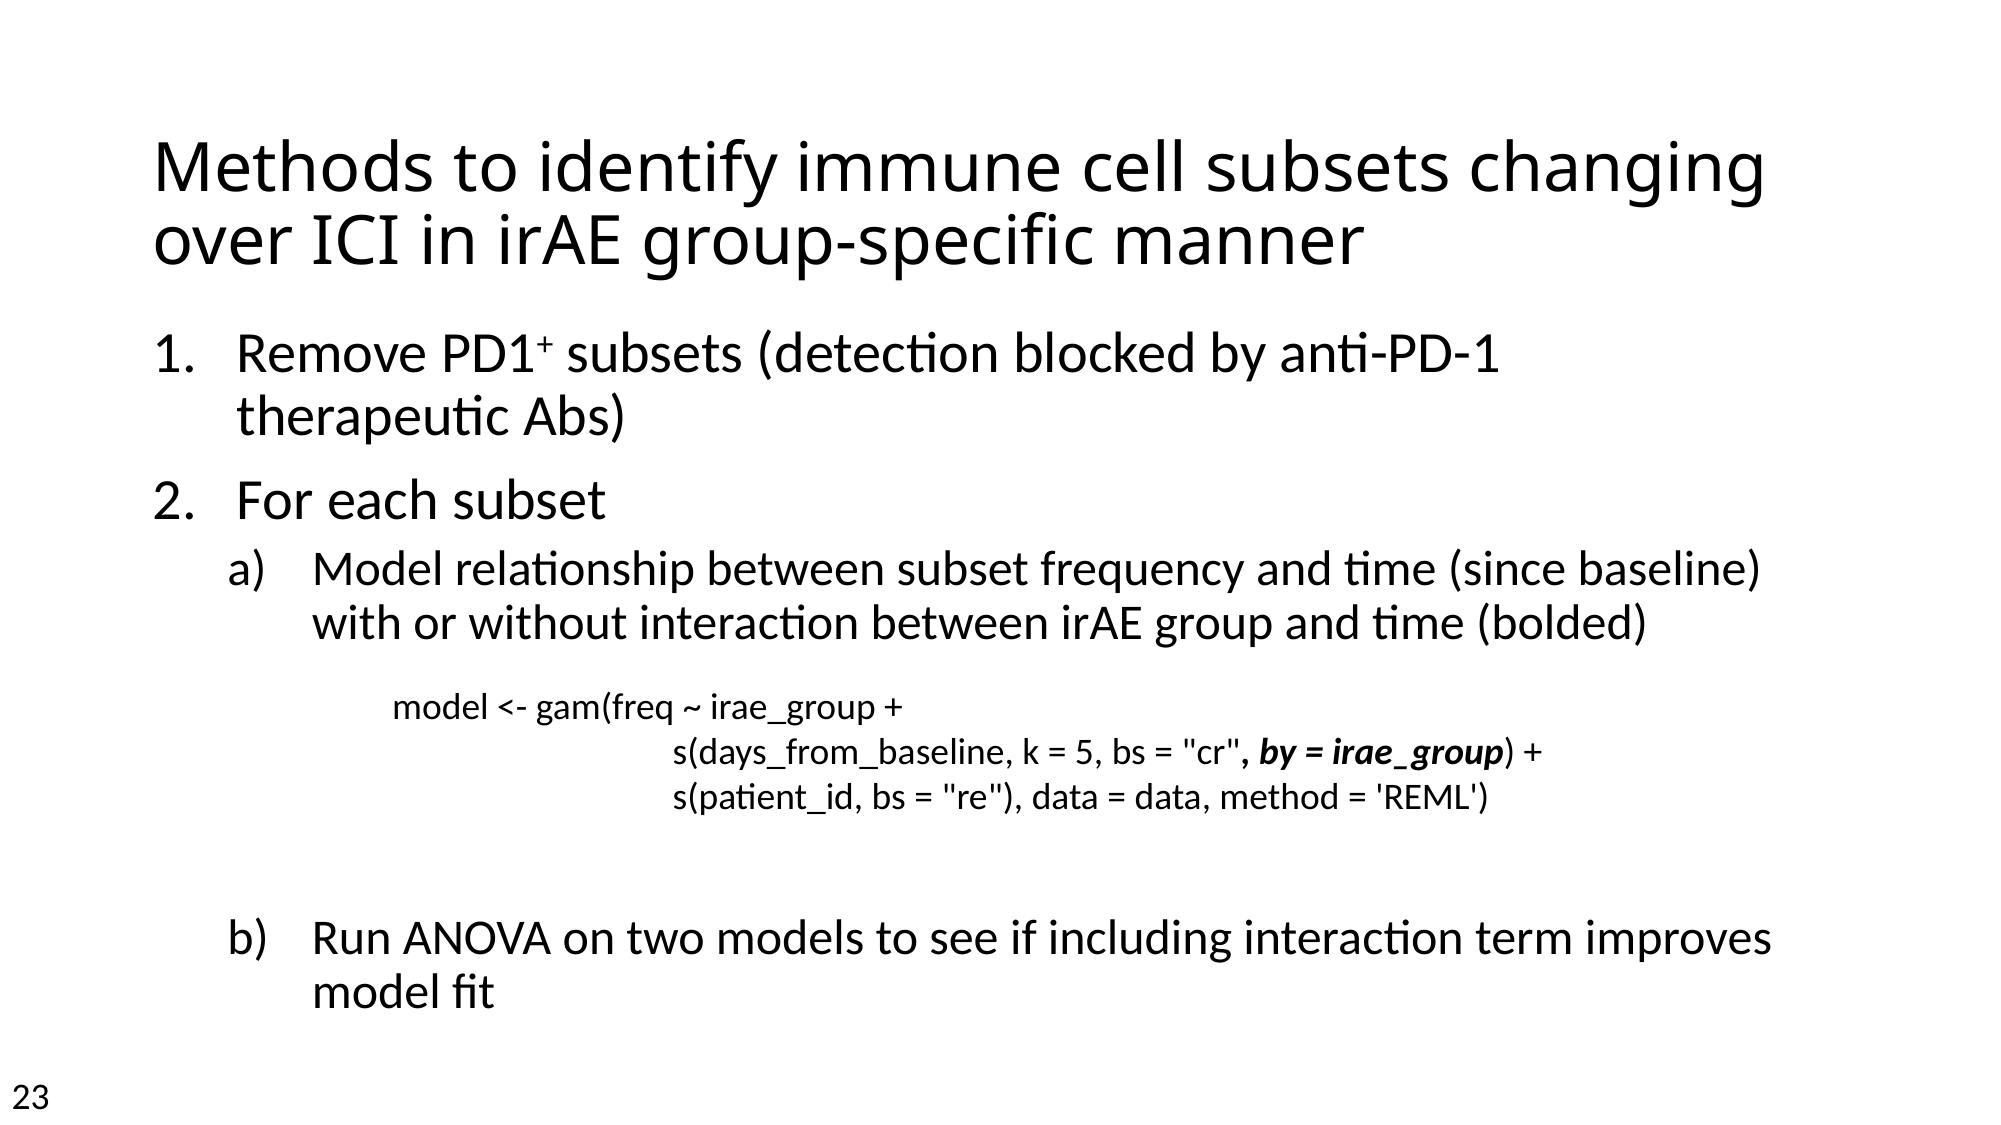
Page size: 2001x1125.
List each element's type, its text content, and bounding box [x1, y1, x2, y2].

list Remove PD1+ subsets (detection blocked by anti-PD-1 therapeutic Abs) For each subset Model relationship between subset frequency and time (since baseline) with or without interaction between irAE group and time (bolded) Run ANOVA on two models to see if including interaction term improves model fit [137, 314, 1799, 1074]
title Methods to identify immune cell subsets changing over ICI in irAE group-specific manner [137, 97, 1843, 315]
text_box 23 [0, 1064, 105, 1125]
text_box model <- gam(freq ~ irae_group + s(days_from_baseline, k = 5, bs = "cr", by = irae_group) + s(patient_id, bs = "re"), data = data, method = 'REML') [377, 674, 2000, 824]
